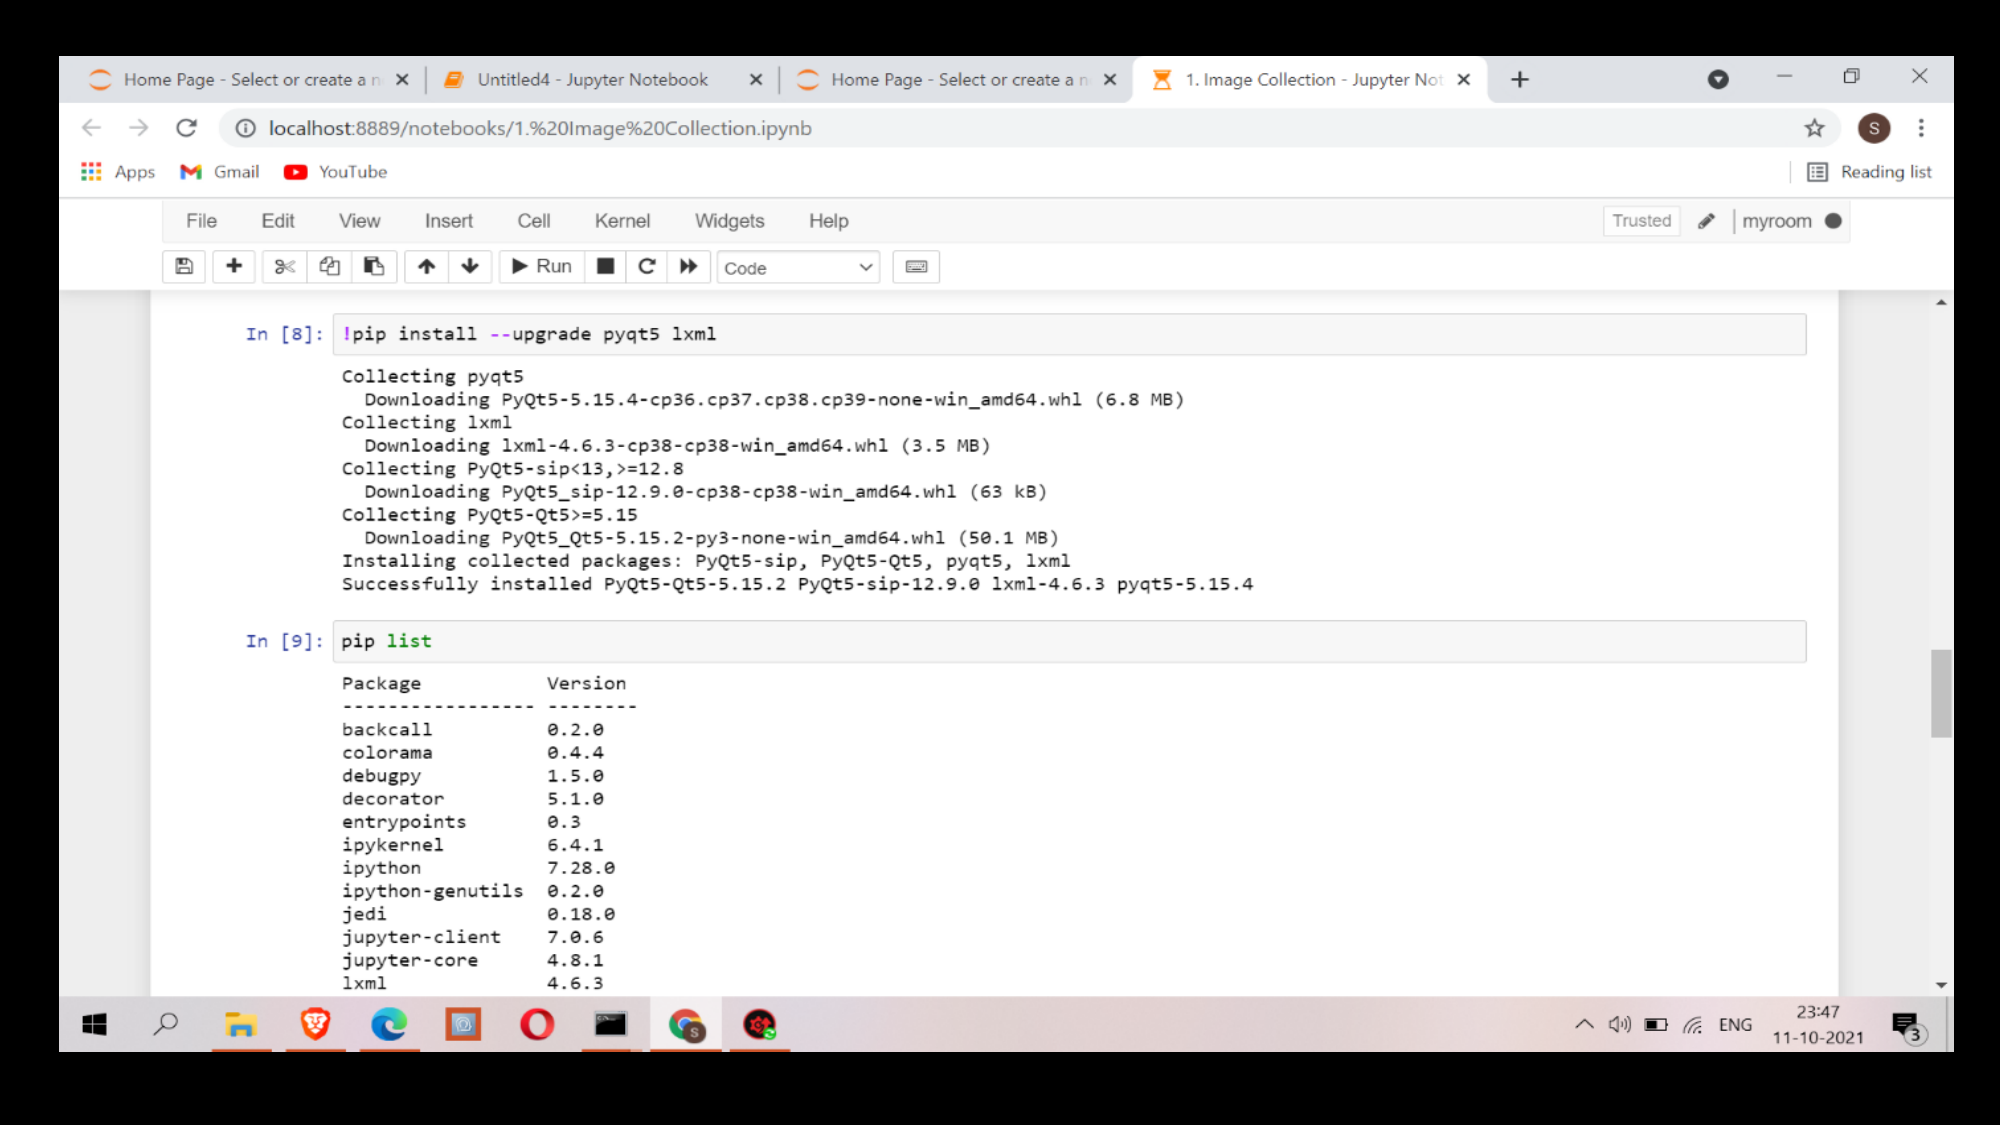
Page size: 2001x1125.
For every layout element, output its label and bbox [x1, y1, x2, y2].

list [59, 56, 1954, 1052]
